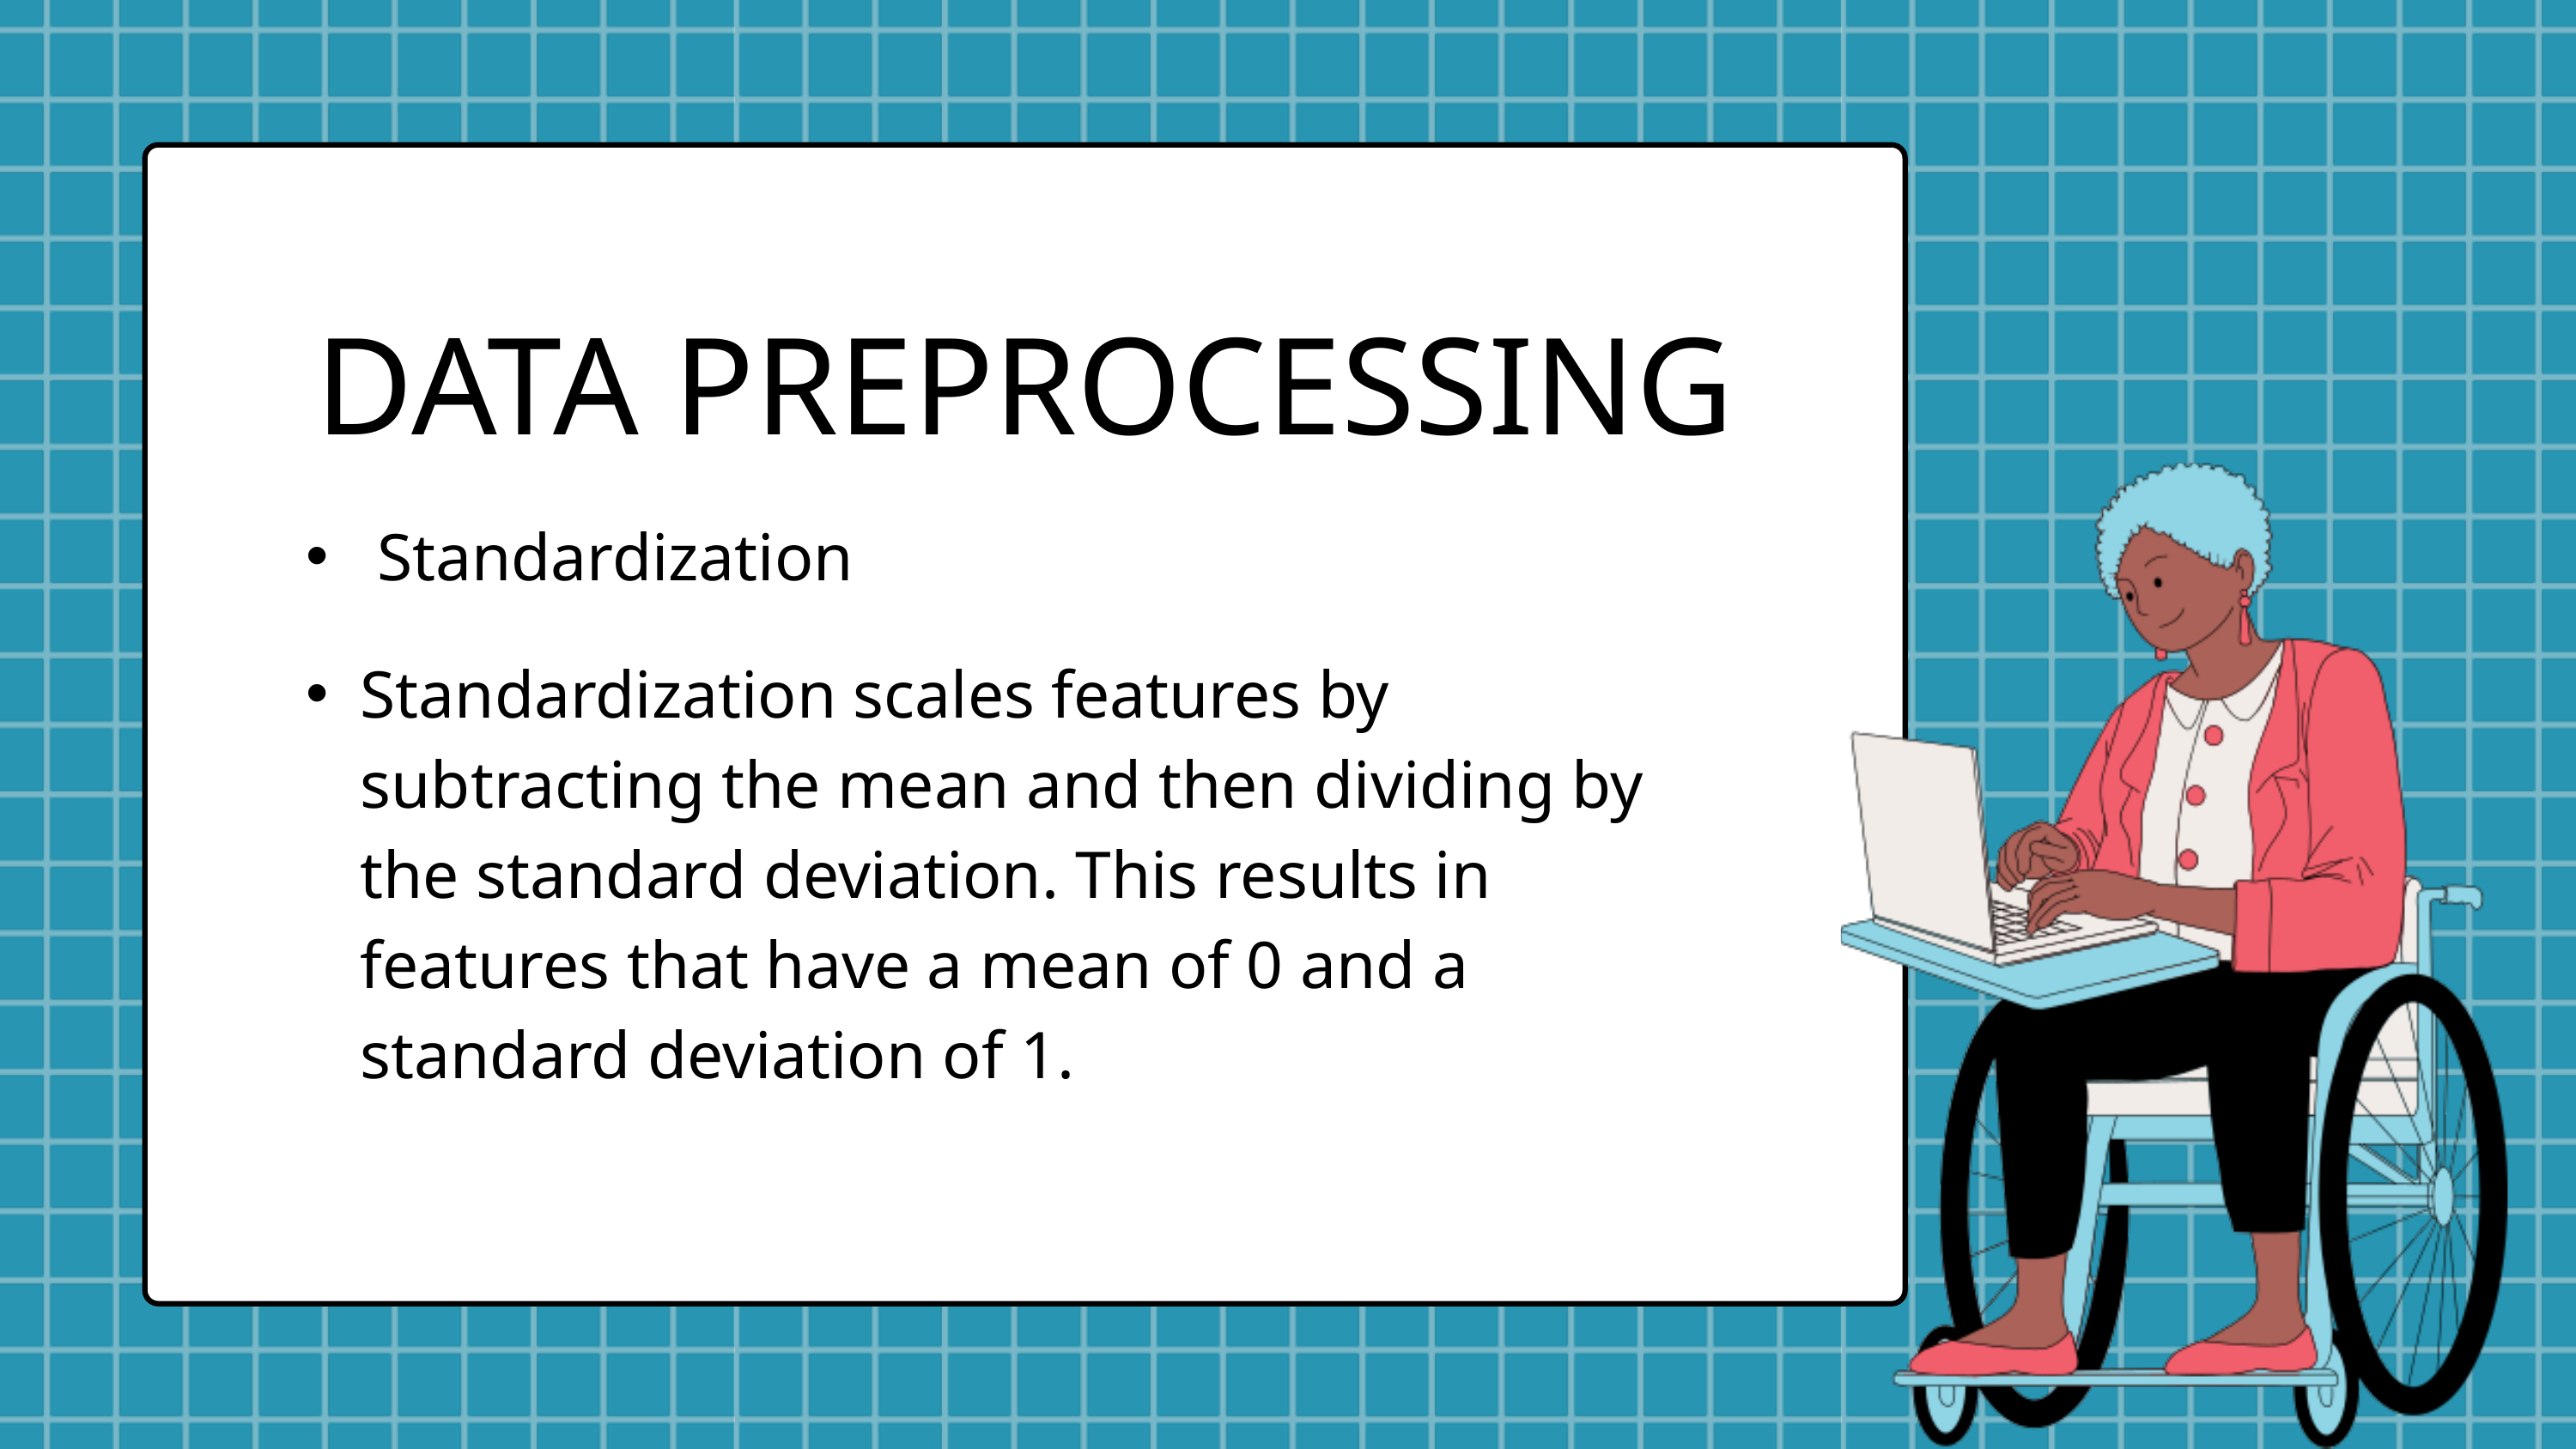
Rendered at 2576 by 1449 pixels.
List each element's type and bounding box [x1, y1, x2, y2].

text_box [0, 0, 736, 1449]
text_box [1840, 0, 2576, 1449]
text_box [144, 144, 1905, 1304]
text_box [736, 1310, 1840, 1449]
text_box [1840, 463, 2508, 1449]
text_box [736, 0, 1840, 142]
